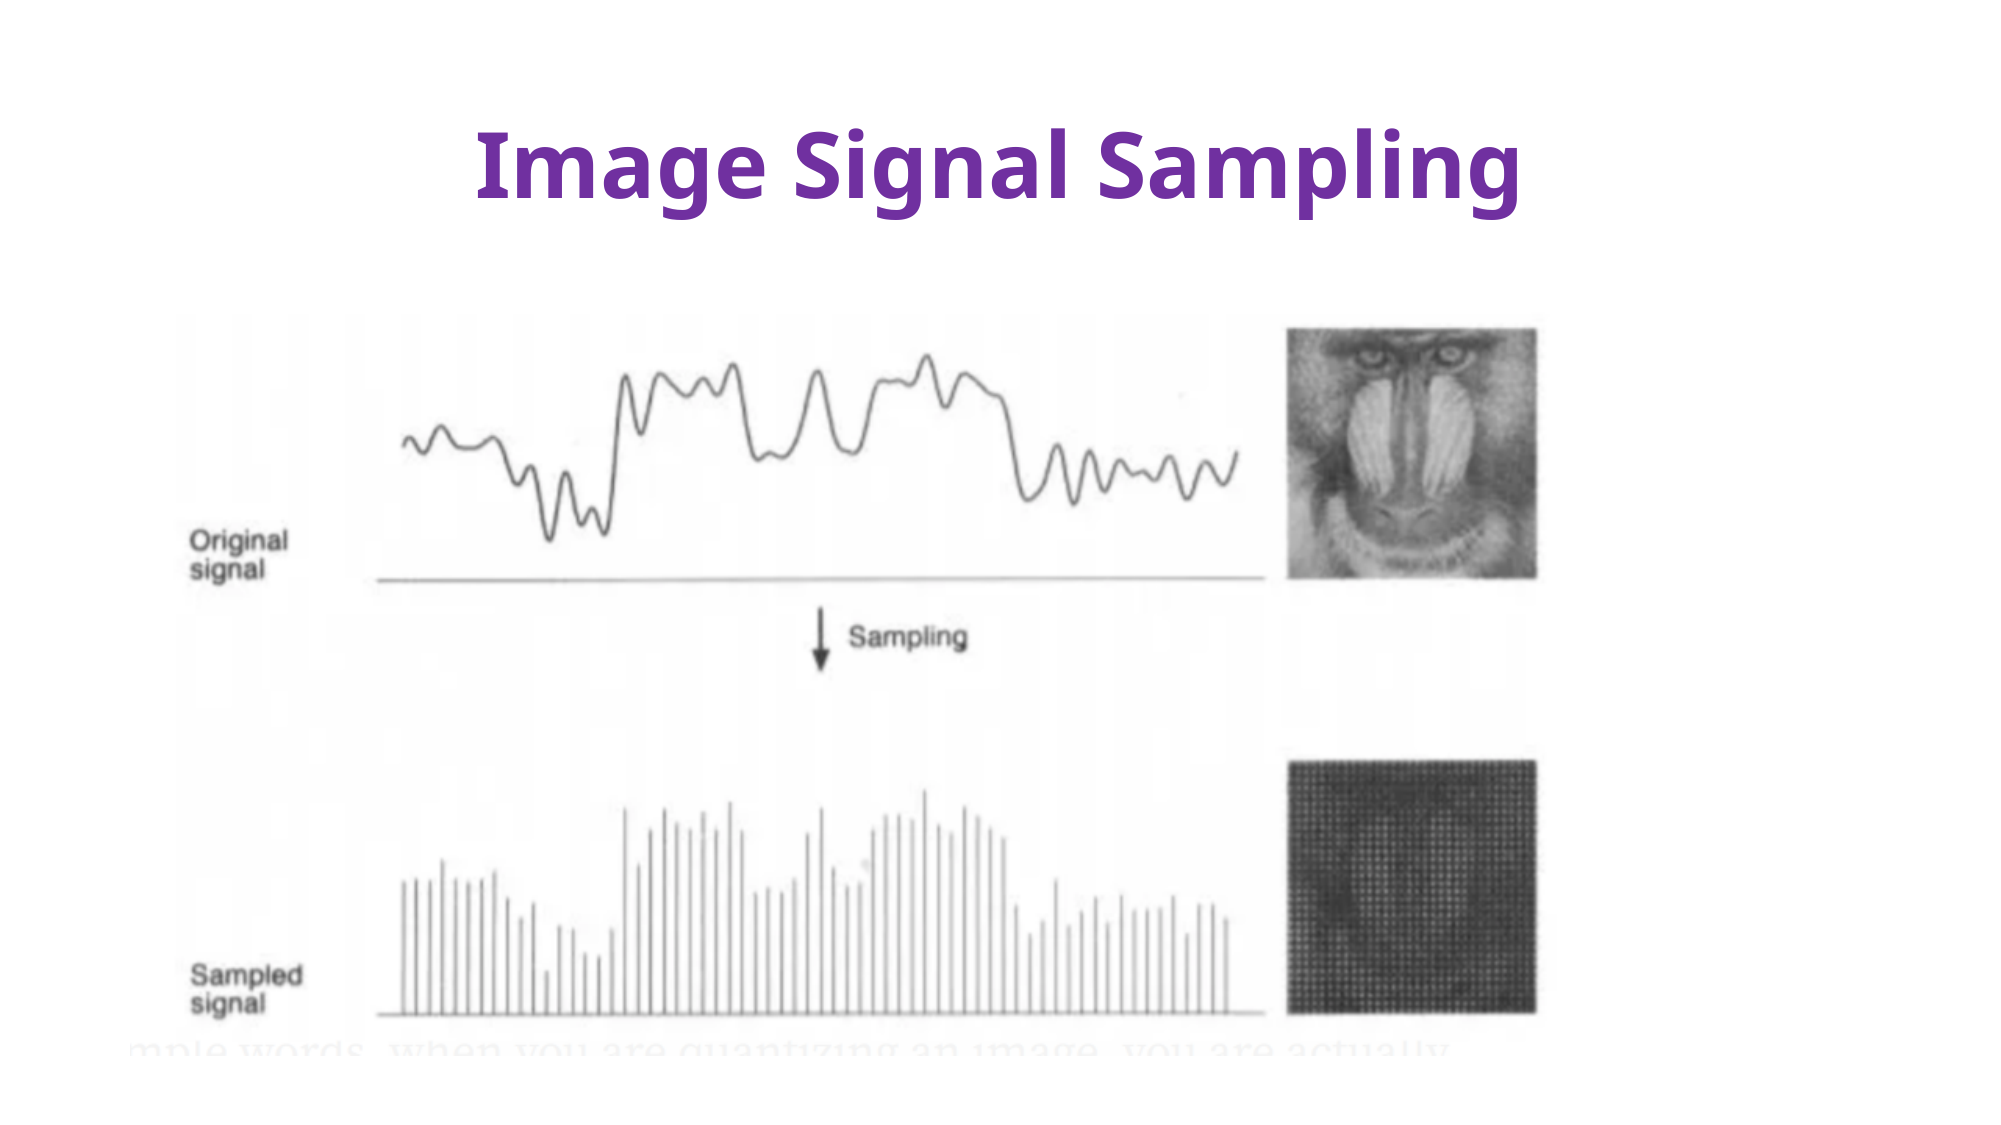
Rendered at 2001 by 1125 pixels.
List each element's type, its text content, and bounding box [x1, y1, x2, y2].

title Image Signal Sampling [137, 59, 1863, 278]
picture [130, 301, 1557, 1056]
